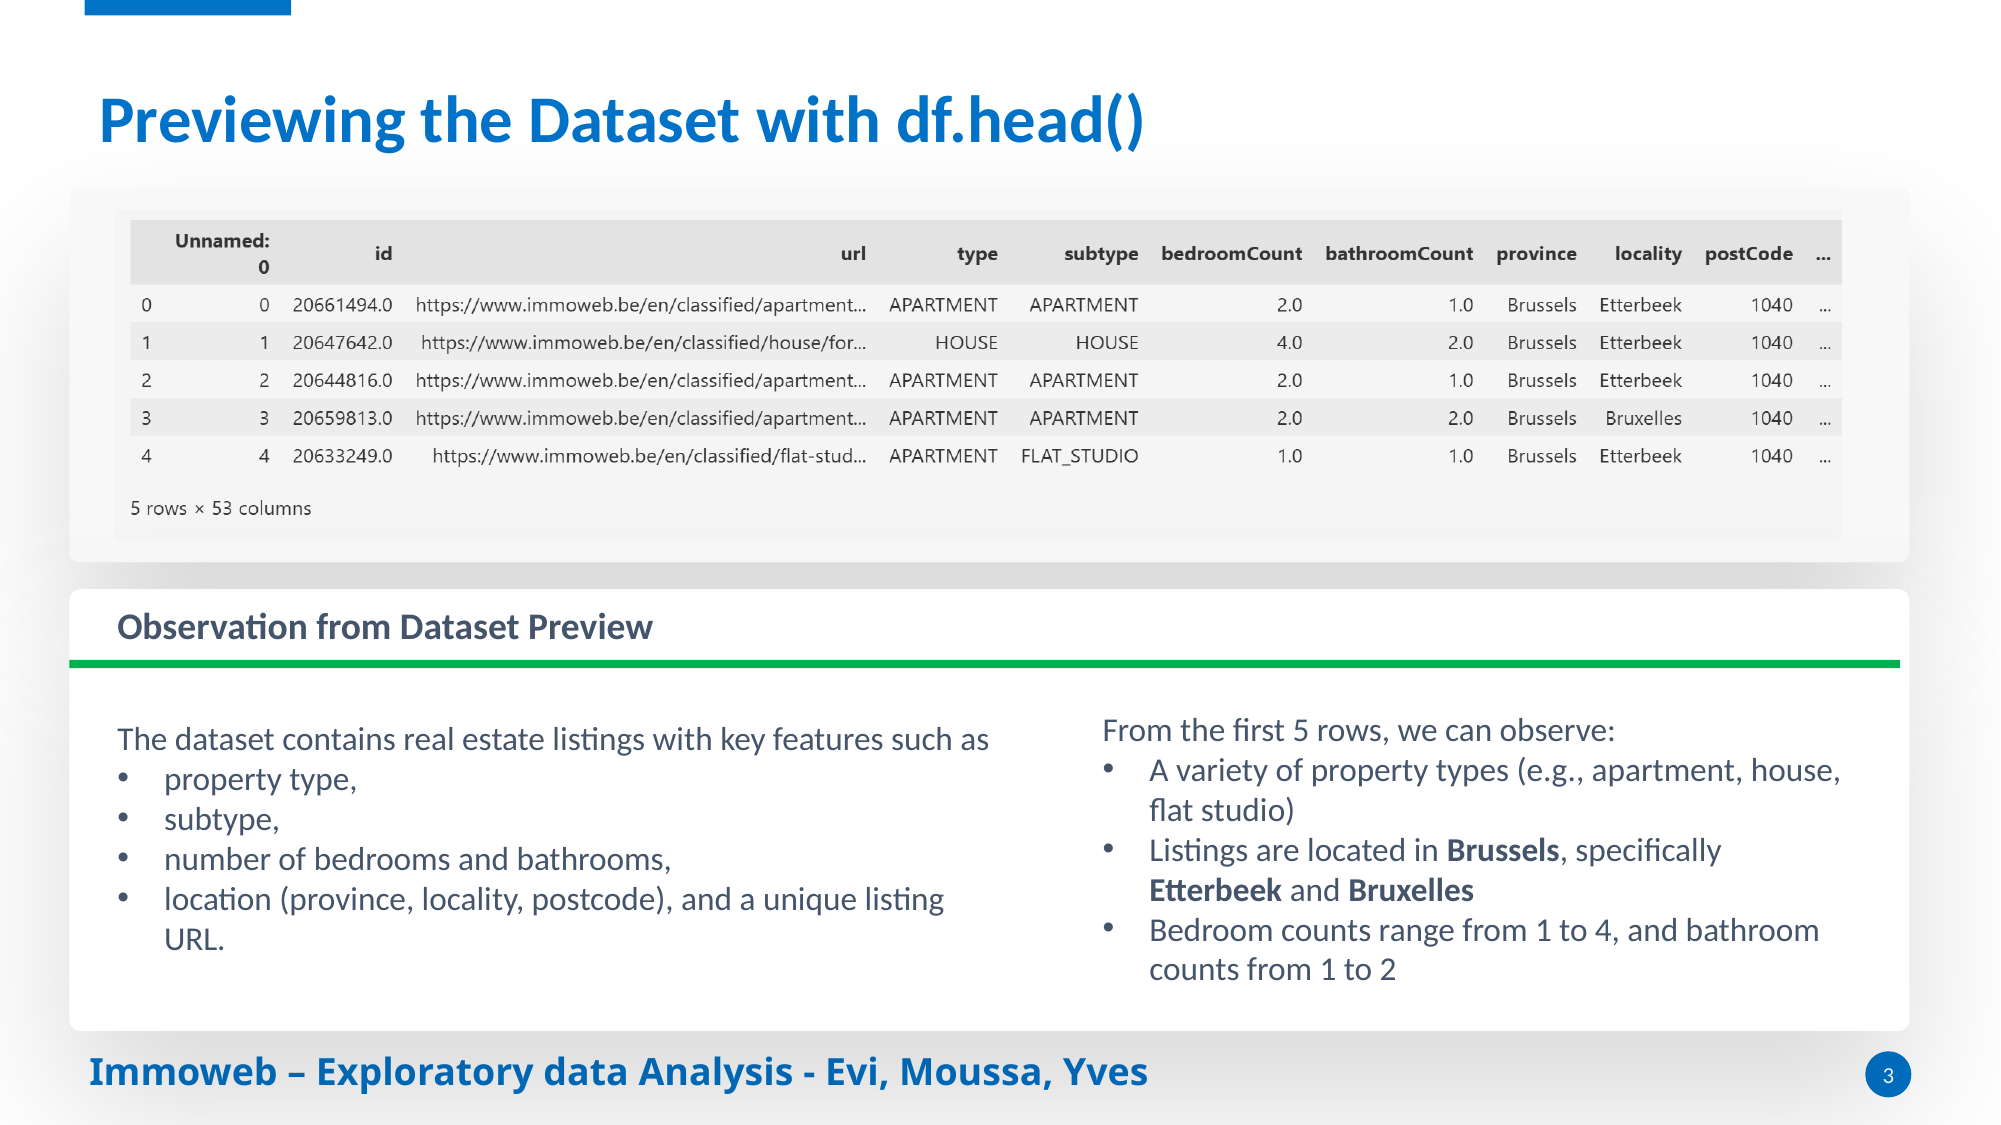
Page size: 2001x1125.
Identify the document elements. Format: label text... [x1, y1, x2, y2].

title Previewing the Dataset with df.head() [84, 14, 1172, 187]
text_box The dataset contains real estate listings with key features such as property type, subtype, number of bedrooms and bathrooms, location (province, locality, postcode), and a unique listing URL. [102, 710, 1013, 965]
text_box Observation from Dataset Preview [102, 594, 1851, 655]
text_box [69, 589, 1910, 1031]
picture [114, 210, 1842, 540]
text_box [69, 187, 1910, 563]
text_box From the first 5 rows, we can observe: A variety of property types (e.g., apartment, house, flat studio) Listings are located in Brussels, specifically Etterbeek and Bruxelles Bedroom counts range from 1 to 4, and bathroom counts from 1 to 2 [1087, 700, 1871, 995]
